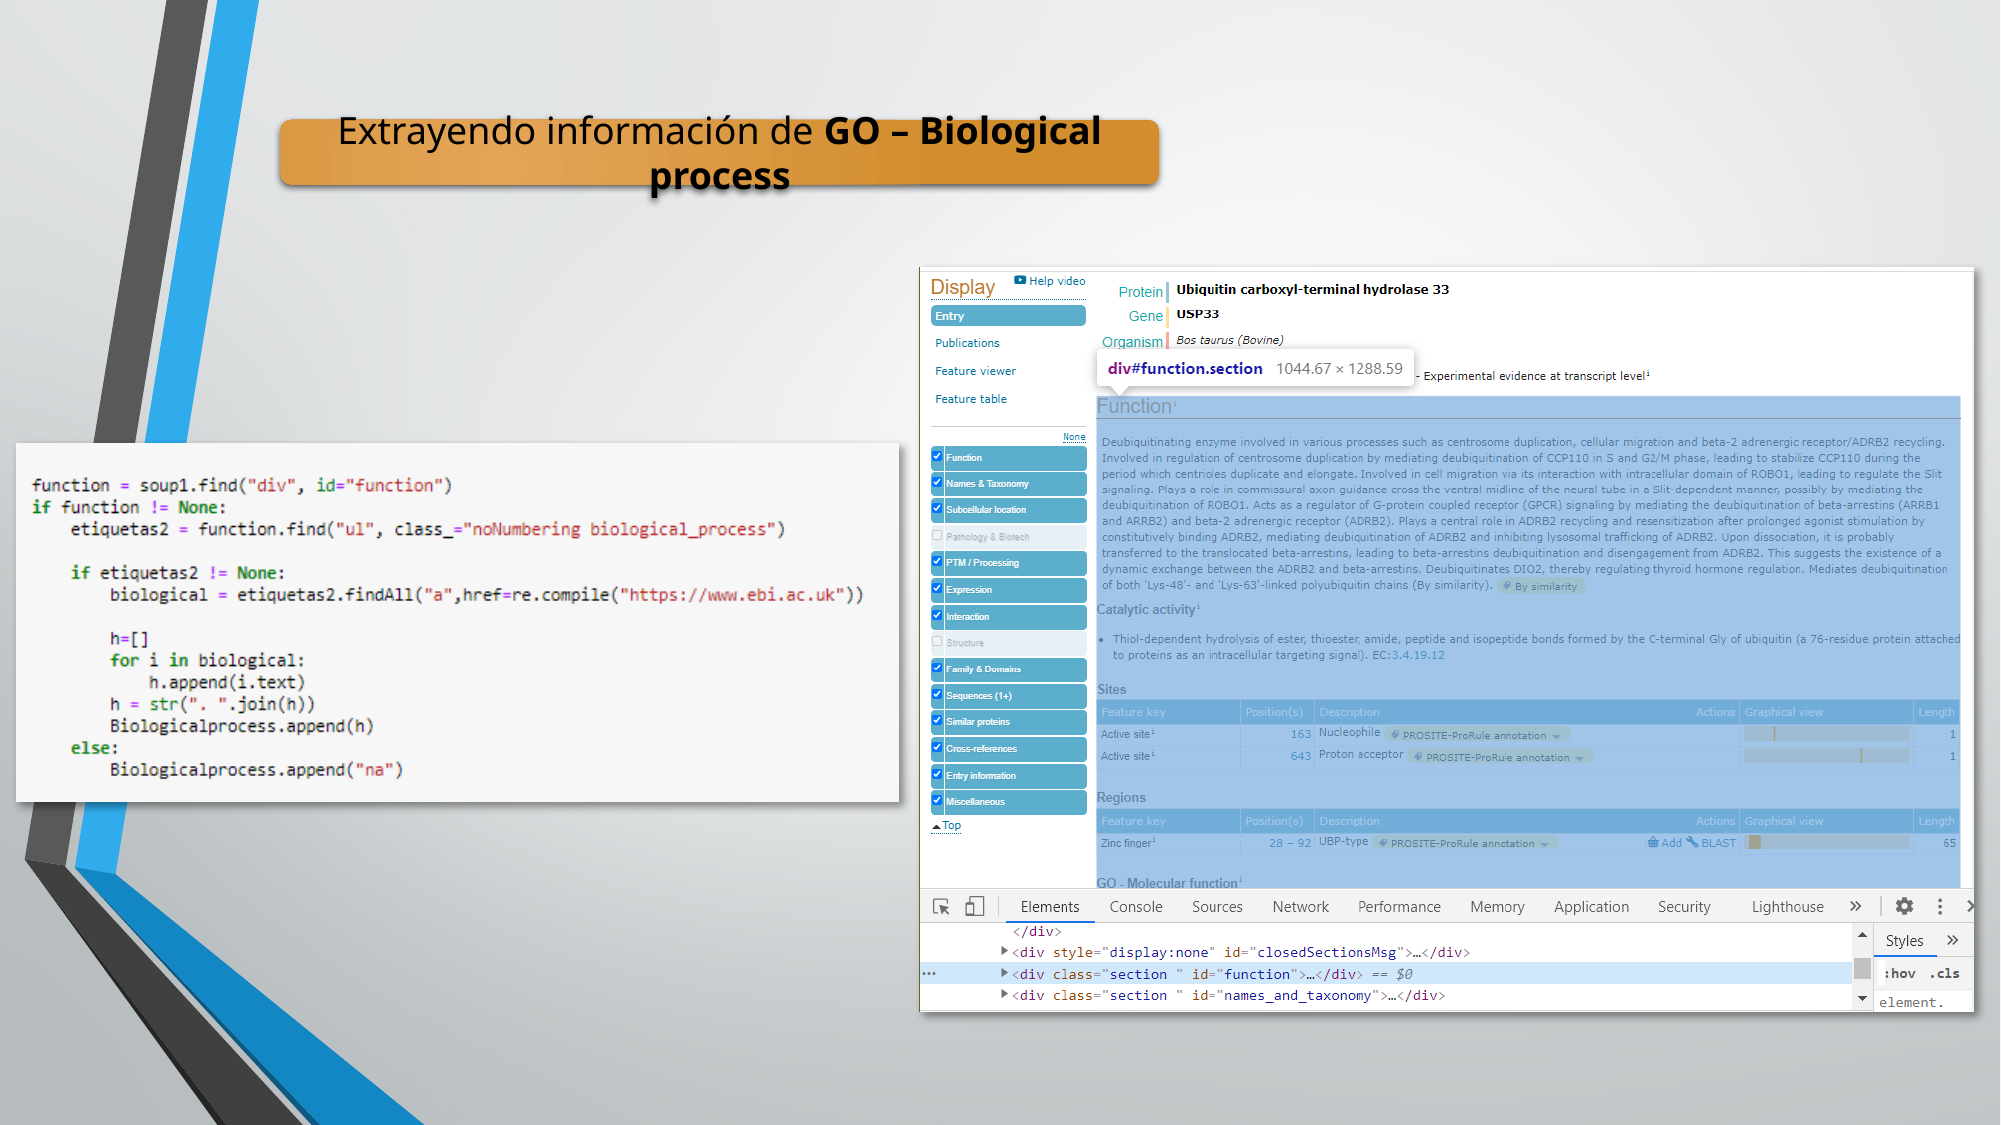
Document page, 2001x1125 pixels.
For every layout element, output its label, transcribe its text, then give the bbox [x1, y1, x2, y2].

picture [917, 267, 1975, 1013]
picture [15, 443, 900, 802]
text_box Extrayendo información de GO – Biological process [280, 119, 1160, 185]
